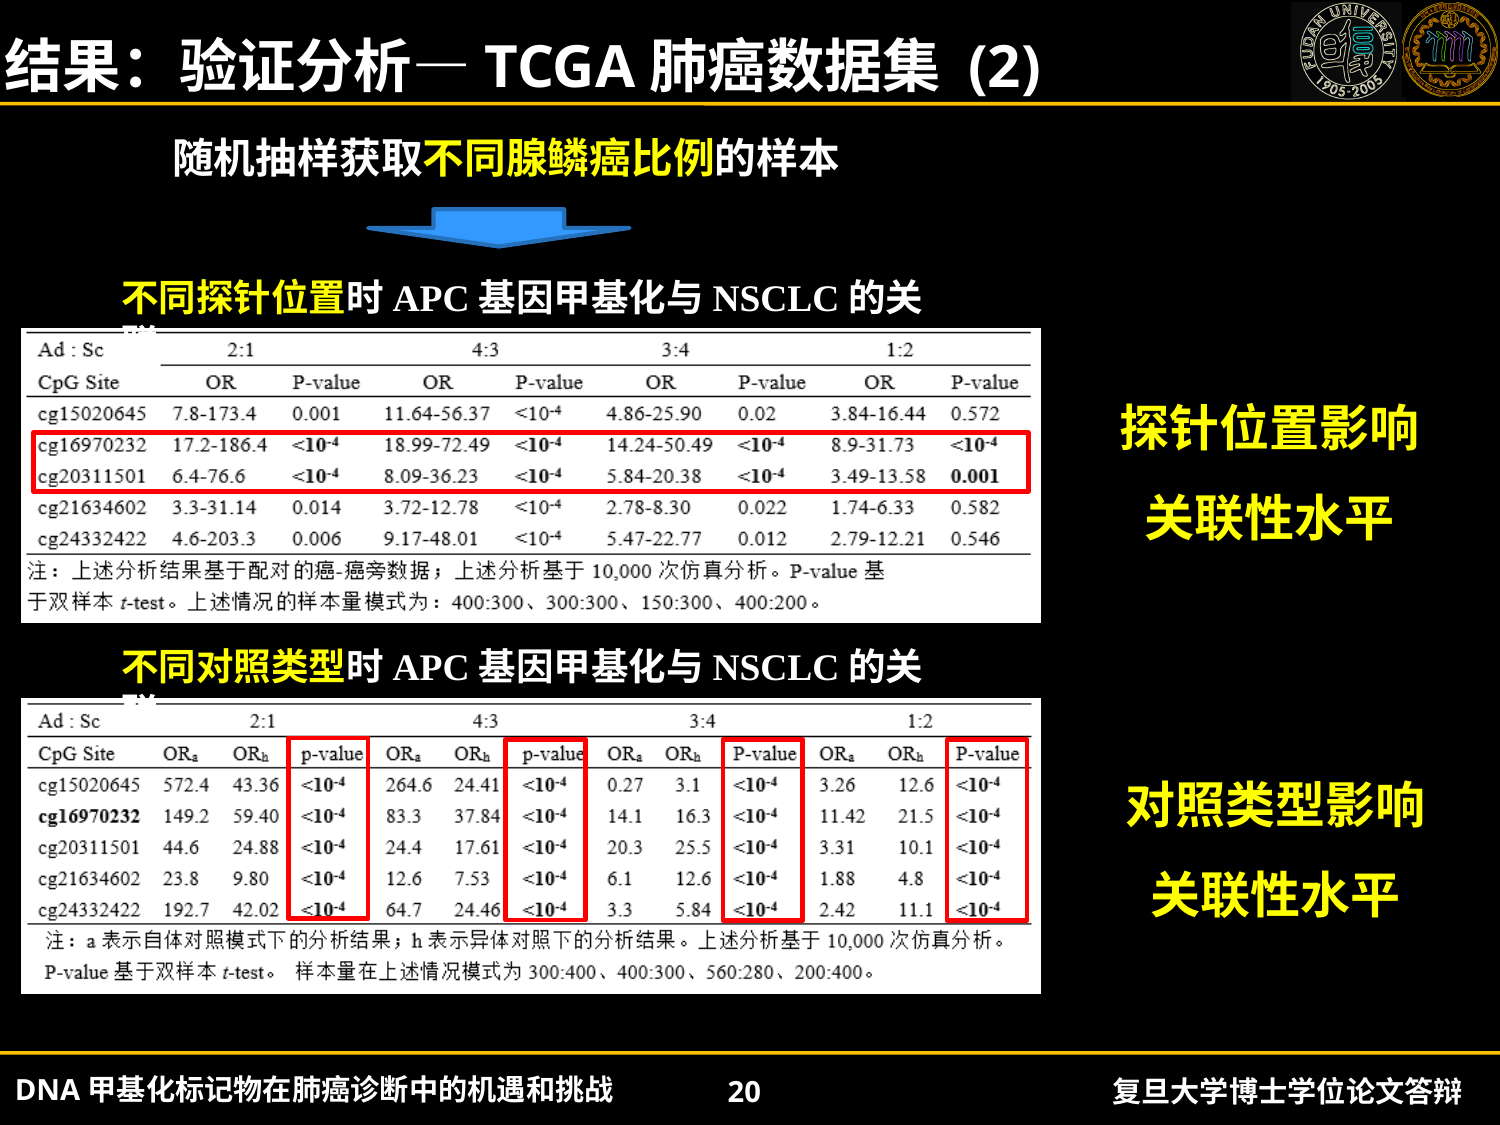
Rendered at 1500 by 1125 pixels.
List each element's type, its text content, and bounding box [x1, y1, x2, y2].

picture [1290, 2, 1500, 101]
slide_number 20 [569, 1065, 920, 1125]
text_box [20, 265, 1042, 995]
text_box [366, 207, 632, 249]
text_box 随机抽样获取不同腺鳞癌比例的样本 [112, 124, 900, 190]
footer 复旦大学博士学位论文答辩 [1097, 1065, 1484, 1125]
text_box 探针位置影响 关联性水平 [1075, 359, 1464, 555]
text_box DNA甲基化标记物在肺癌诊断中的机遇和挑战 [0, 1063, 641, 1114]
text_box 对照类型影响关联性水平 [1086, 736, 1464, 932]
text_box 结果：验证分析—TCGA肺癌数据集 (2) [0, 21, 1071, 107]
